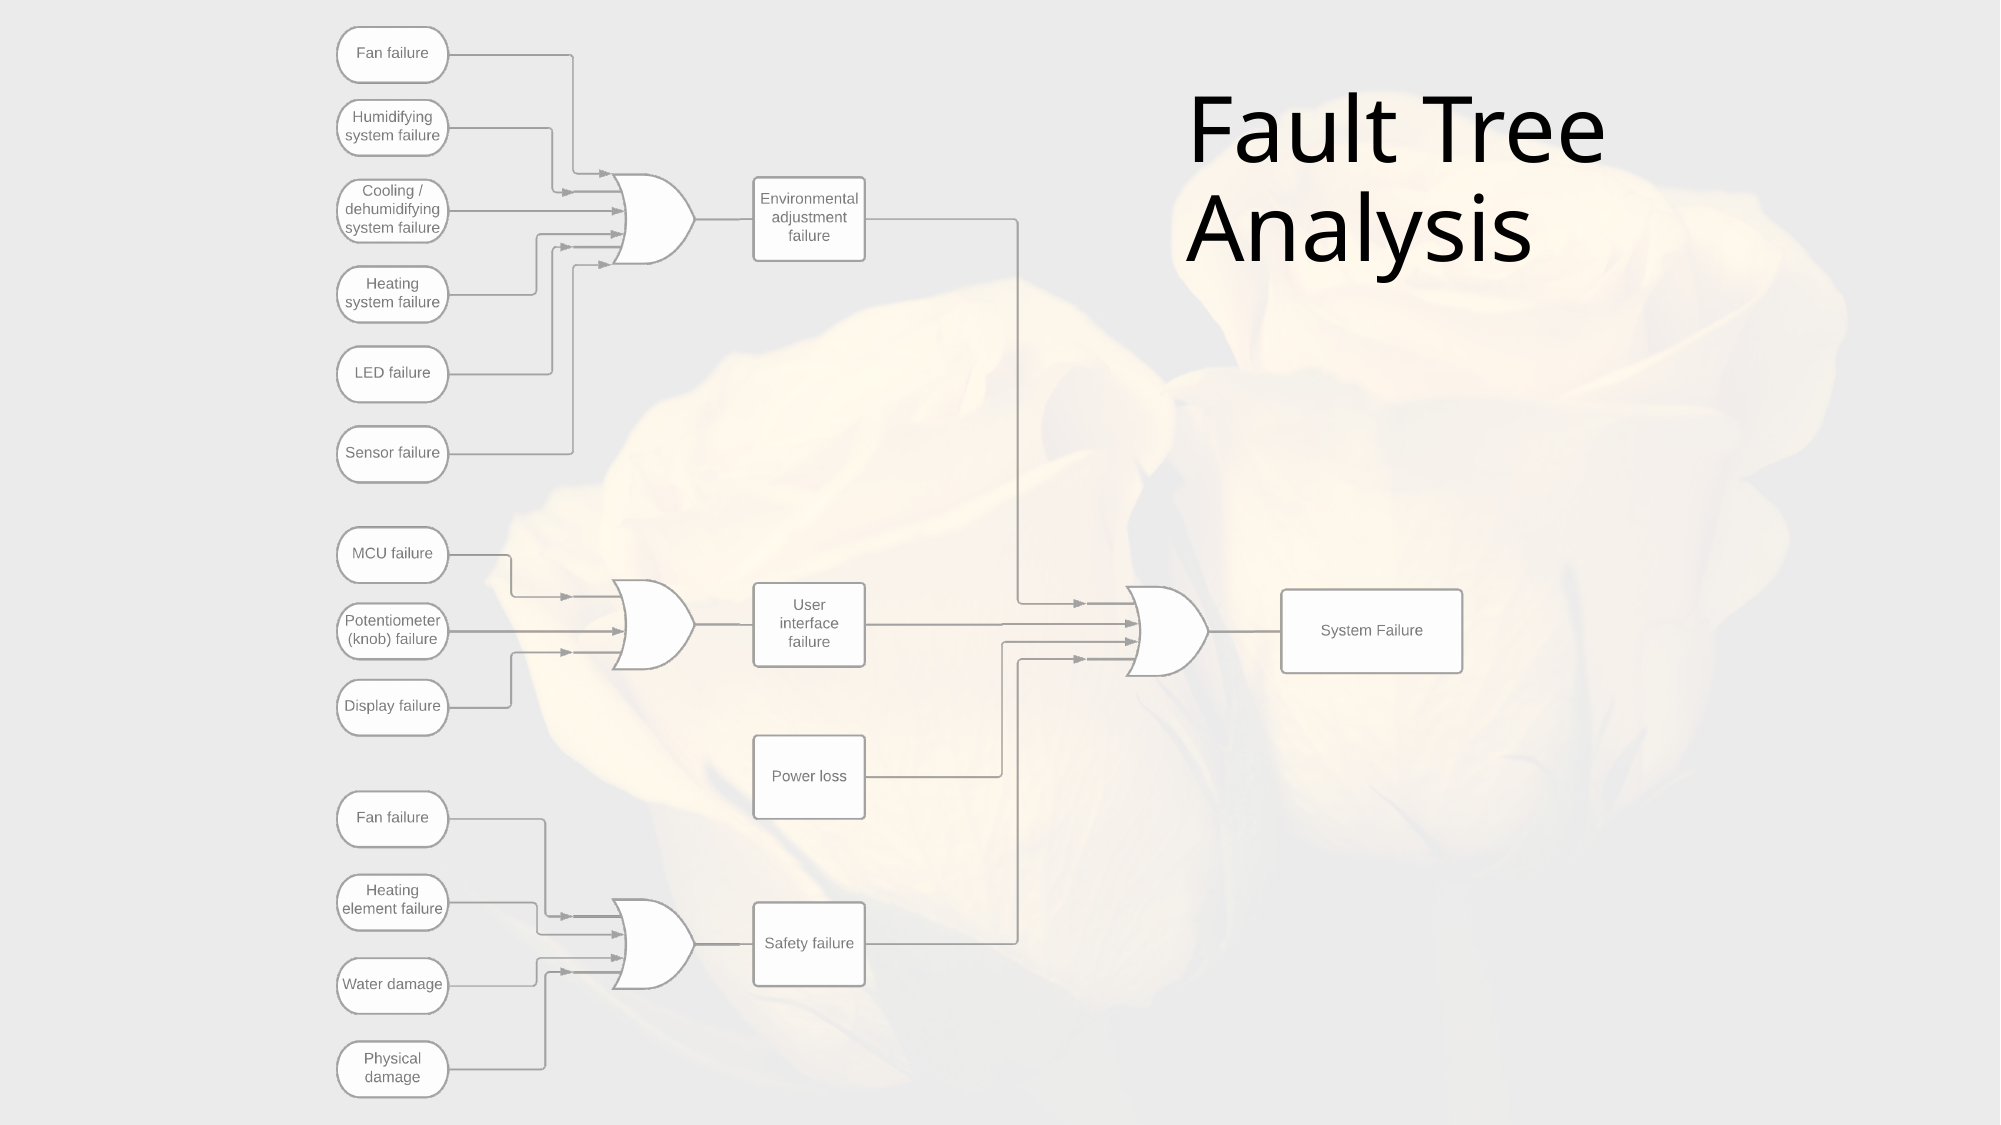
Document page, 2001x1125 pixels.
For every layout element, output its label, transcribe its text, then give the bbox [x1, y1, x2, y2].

title Fault Tree Analysis [1490, 73, 1913, 292]
picture [309, 0, 1490, 1125]
